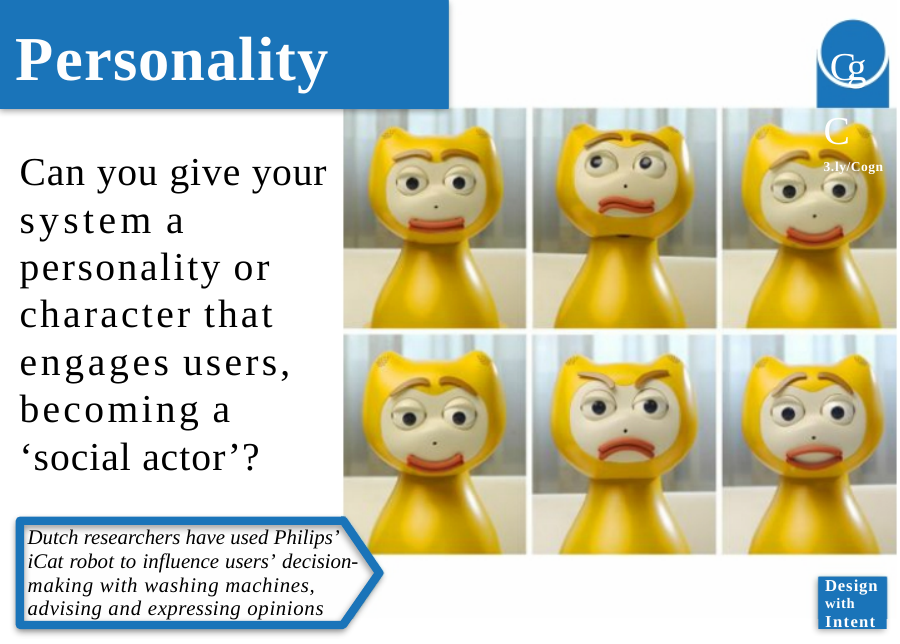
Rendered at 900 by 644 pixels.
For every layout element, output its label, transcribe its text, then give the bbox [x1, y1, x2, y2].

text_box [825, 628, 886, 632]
text_box Personality [15, 18, 335, 94]
text_box [17, 519, 343, 628]
picture [341, 0, 898, 619]
text_box [0, 0, 338, 111]
text_box Can you give your system a personality or character that engages users, becoming a ‘social actor’? Dutch researchers have used Philips’ iCat robot to influence users’ decision- making with washing machines, advising and expressing opinions [19, 145, 335, 621]
